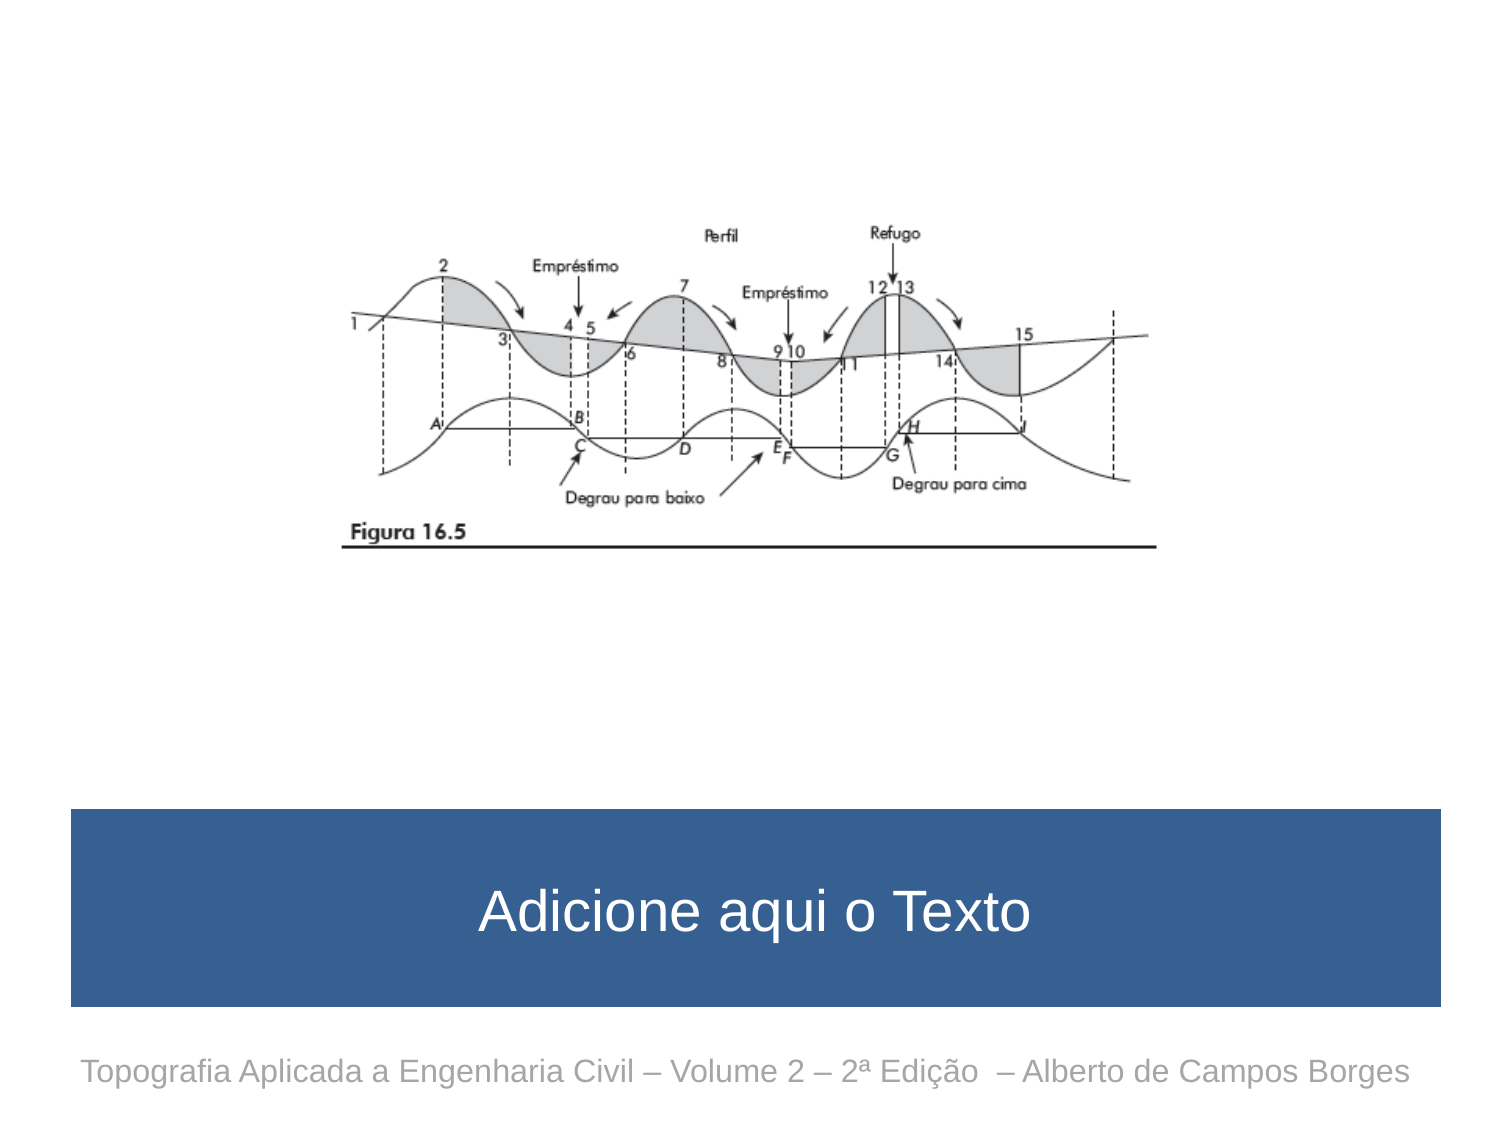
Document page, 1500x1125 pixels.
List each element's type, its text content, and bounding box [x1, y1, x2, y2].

text_box Adicione aqui o Texto [70, 808, 1442, 1008]
picture [316, 198, 1174, 563]
footer Topografia Aplicada a Engenharia Civil – Volume 2 – 2ª Edição – Alberto de Campos Borges [0, 1042, 1500, 1103]
